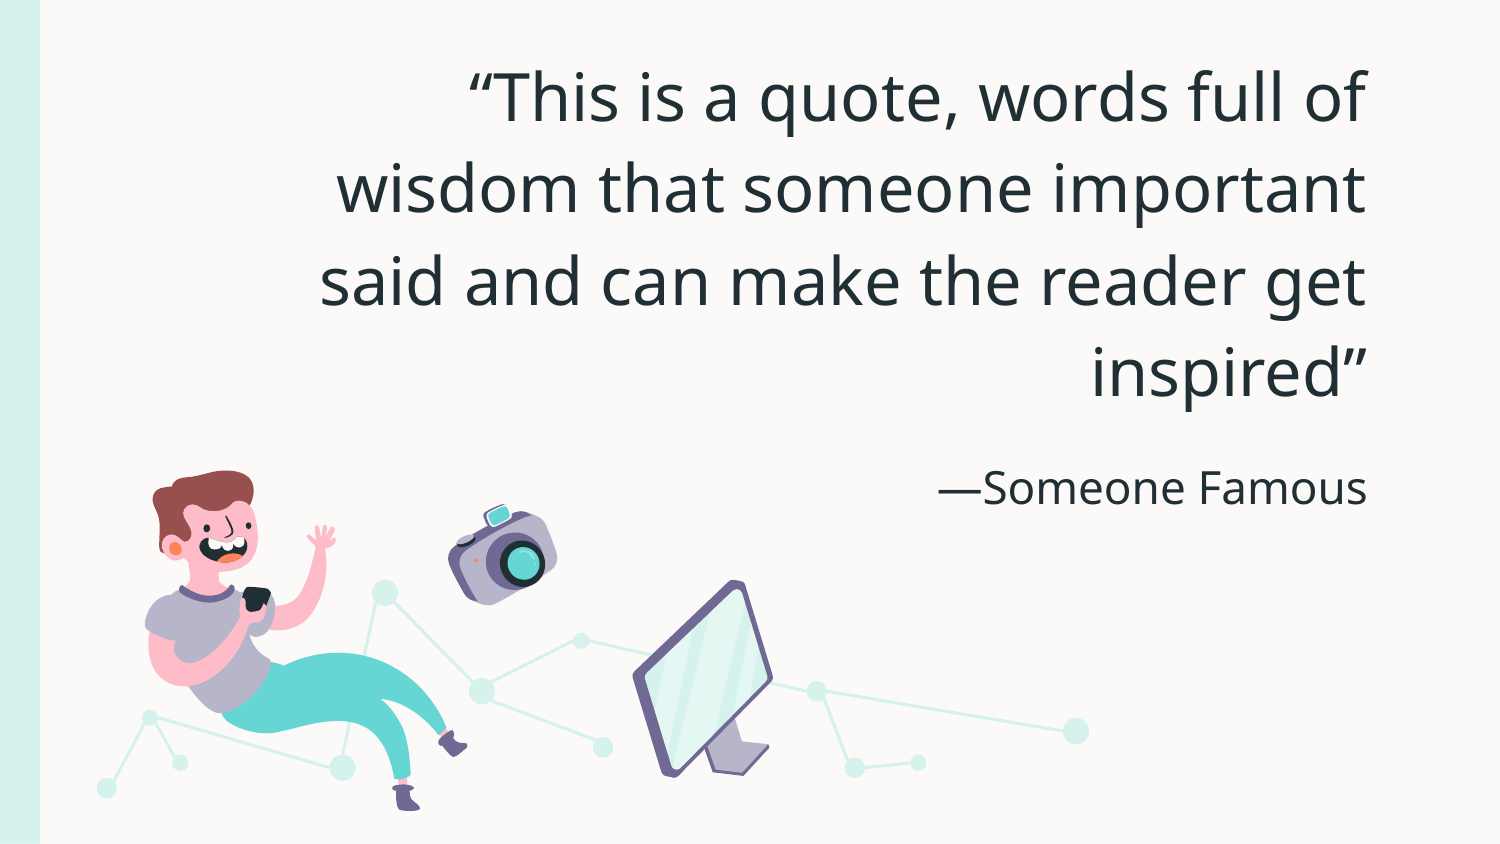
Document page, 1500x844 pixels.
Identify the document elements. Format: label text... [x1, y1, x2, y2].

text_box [96, 470, 1090, 812]
title —Someone Famous [840, 443, 1383, 552]
subtitle “This is a quote, words full of wisdom that someone important said and can make the reader get inspired” [285, 119, 1383, 426]
